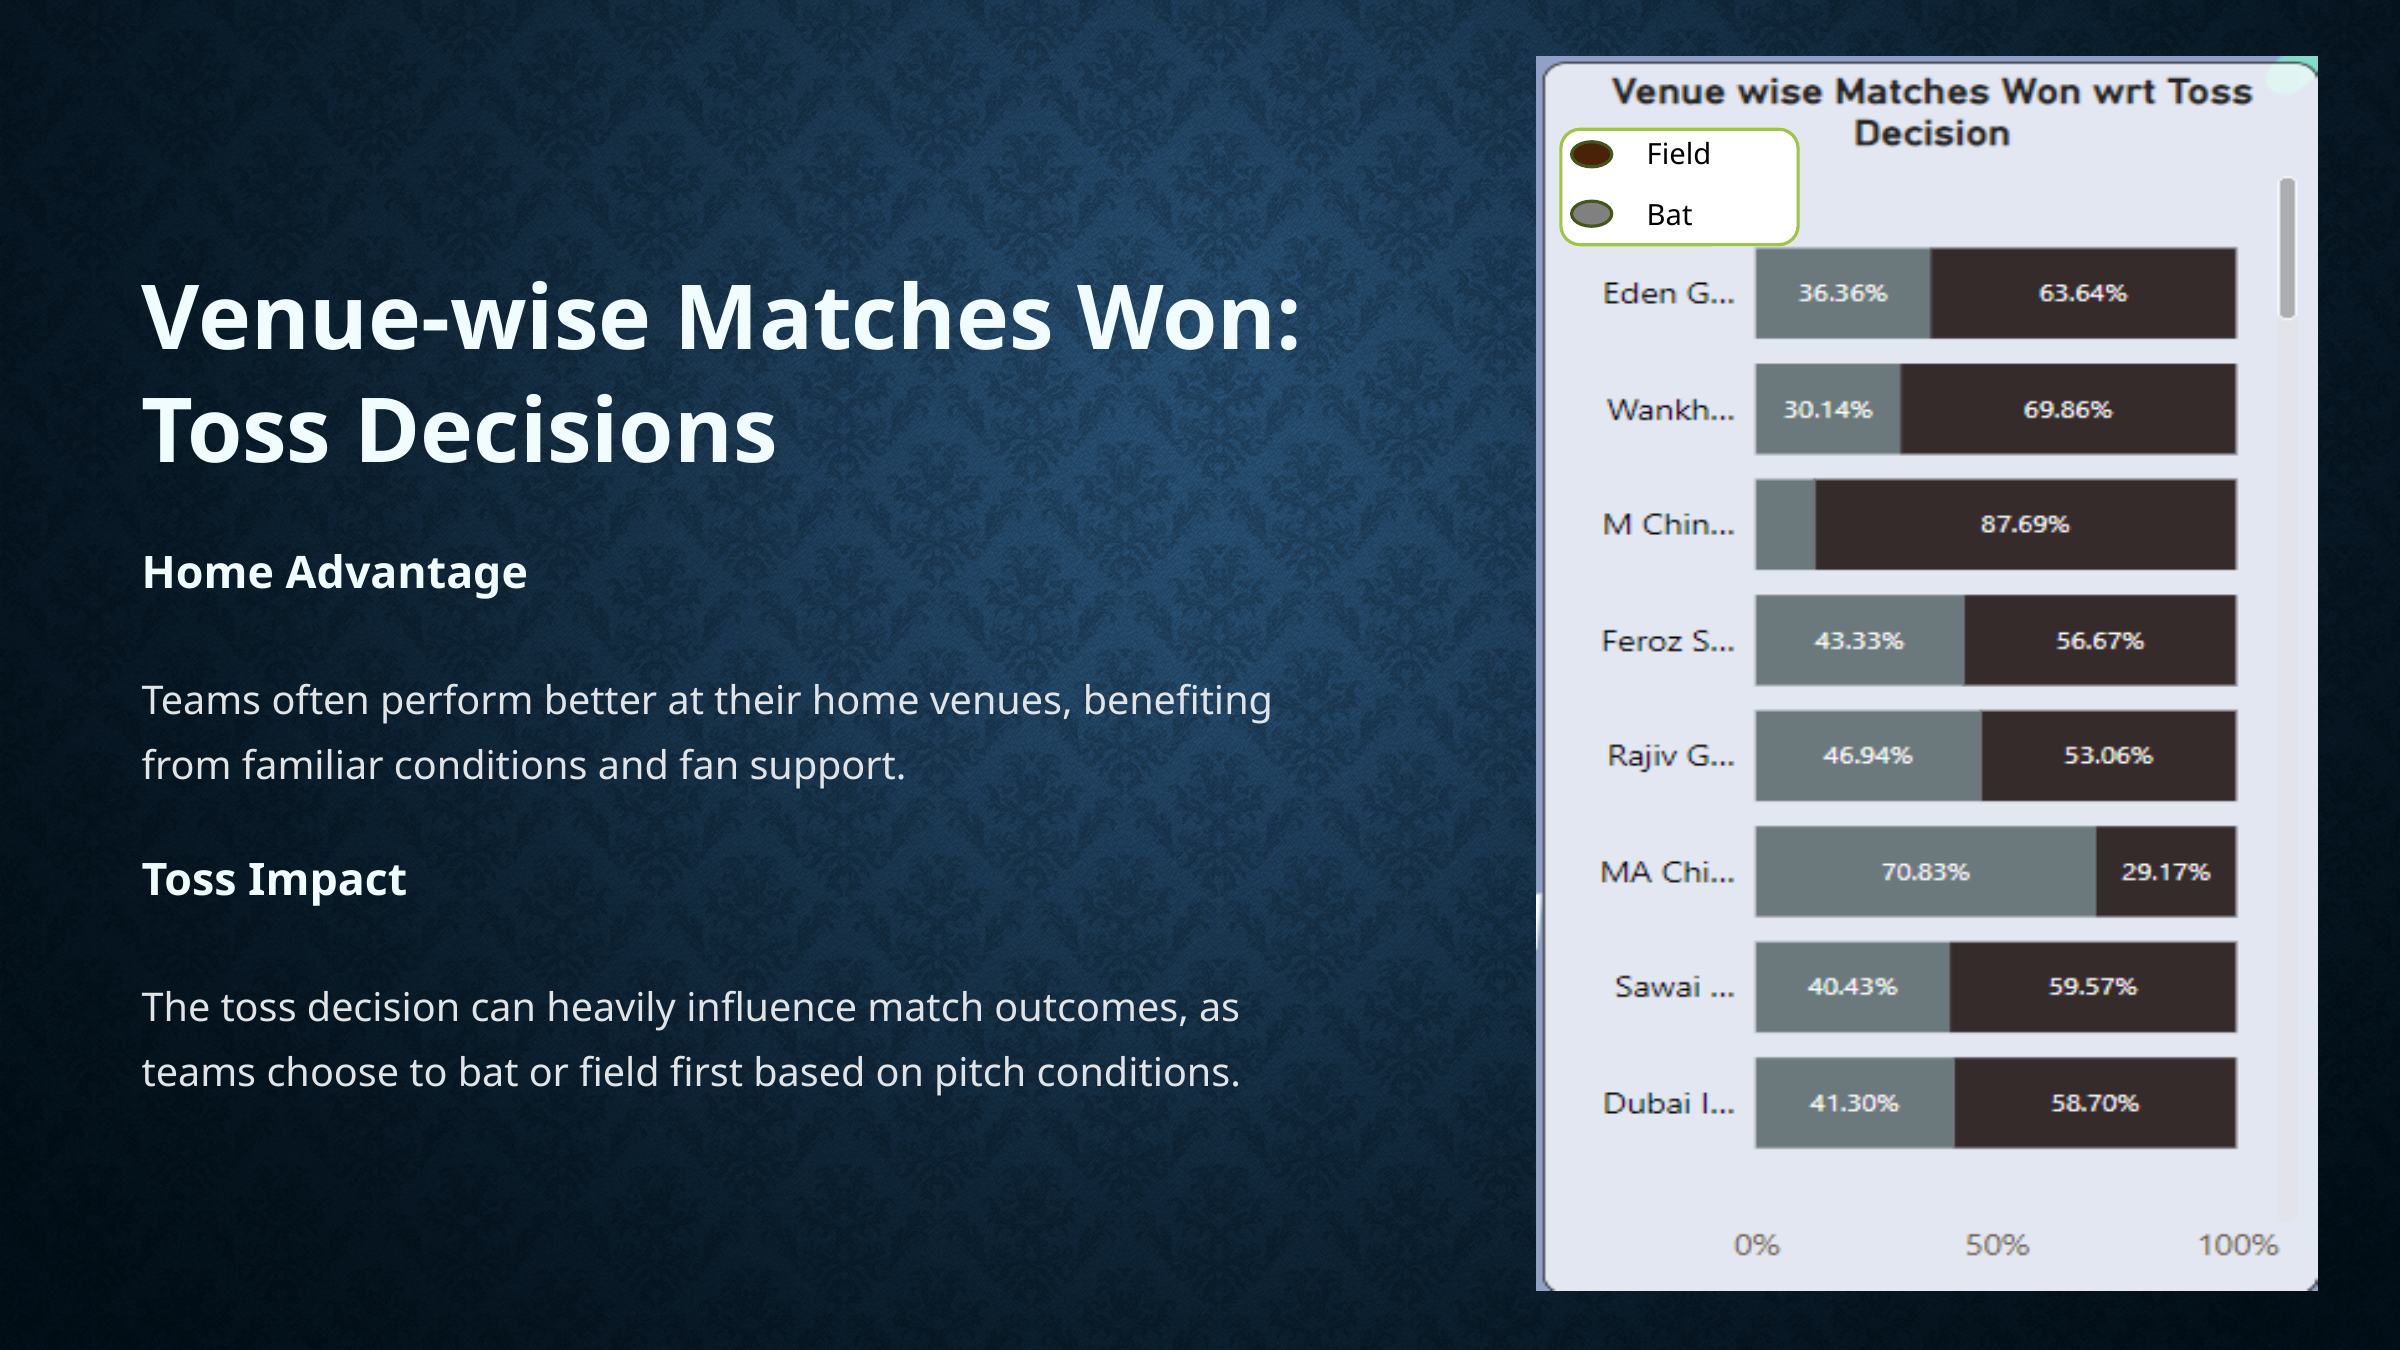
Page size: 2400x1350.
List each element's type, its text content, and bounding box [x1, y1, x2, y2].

text_box Venue-wise Matches Won: Toss Decisions [141, 255, 1359, 481]
text_box Toss Impact [141, 848, 592, 905]
text_box Home Advantage [141, 540, 592, 598]
text_box The toss decision can heavily influence match outcomes, as teams choose to bat or field first based on pitch conditions. [141, 965, 1359, 1095]
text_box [1536, 56, 2319, 1291]
text_box Teams often perform better at their home venues, benefiting from familiar conditions and fan support. [141, 657, 1359, 788]
